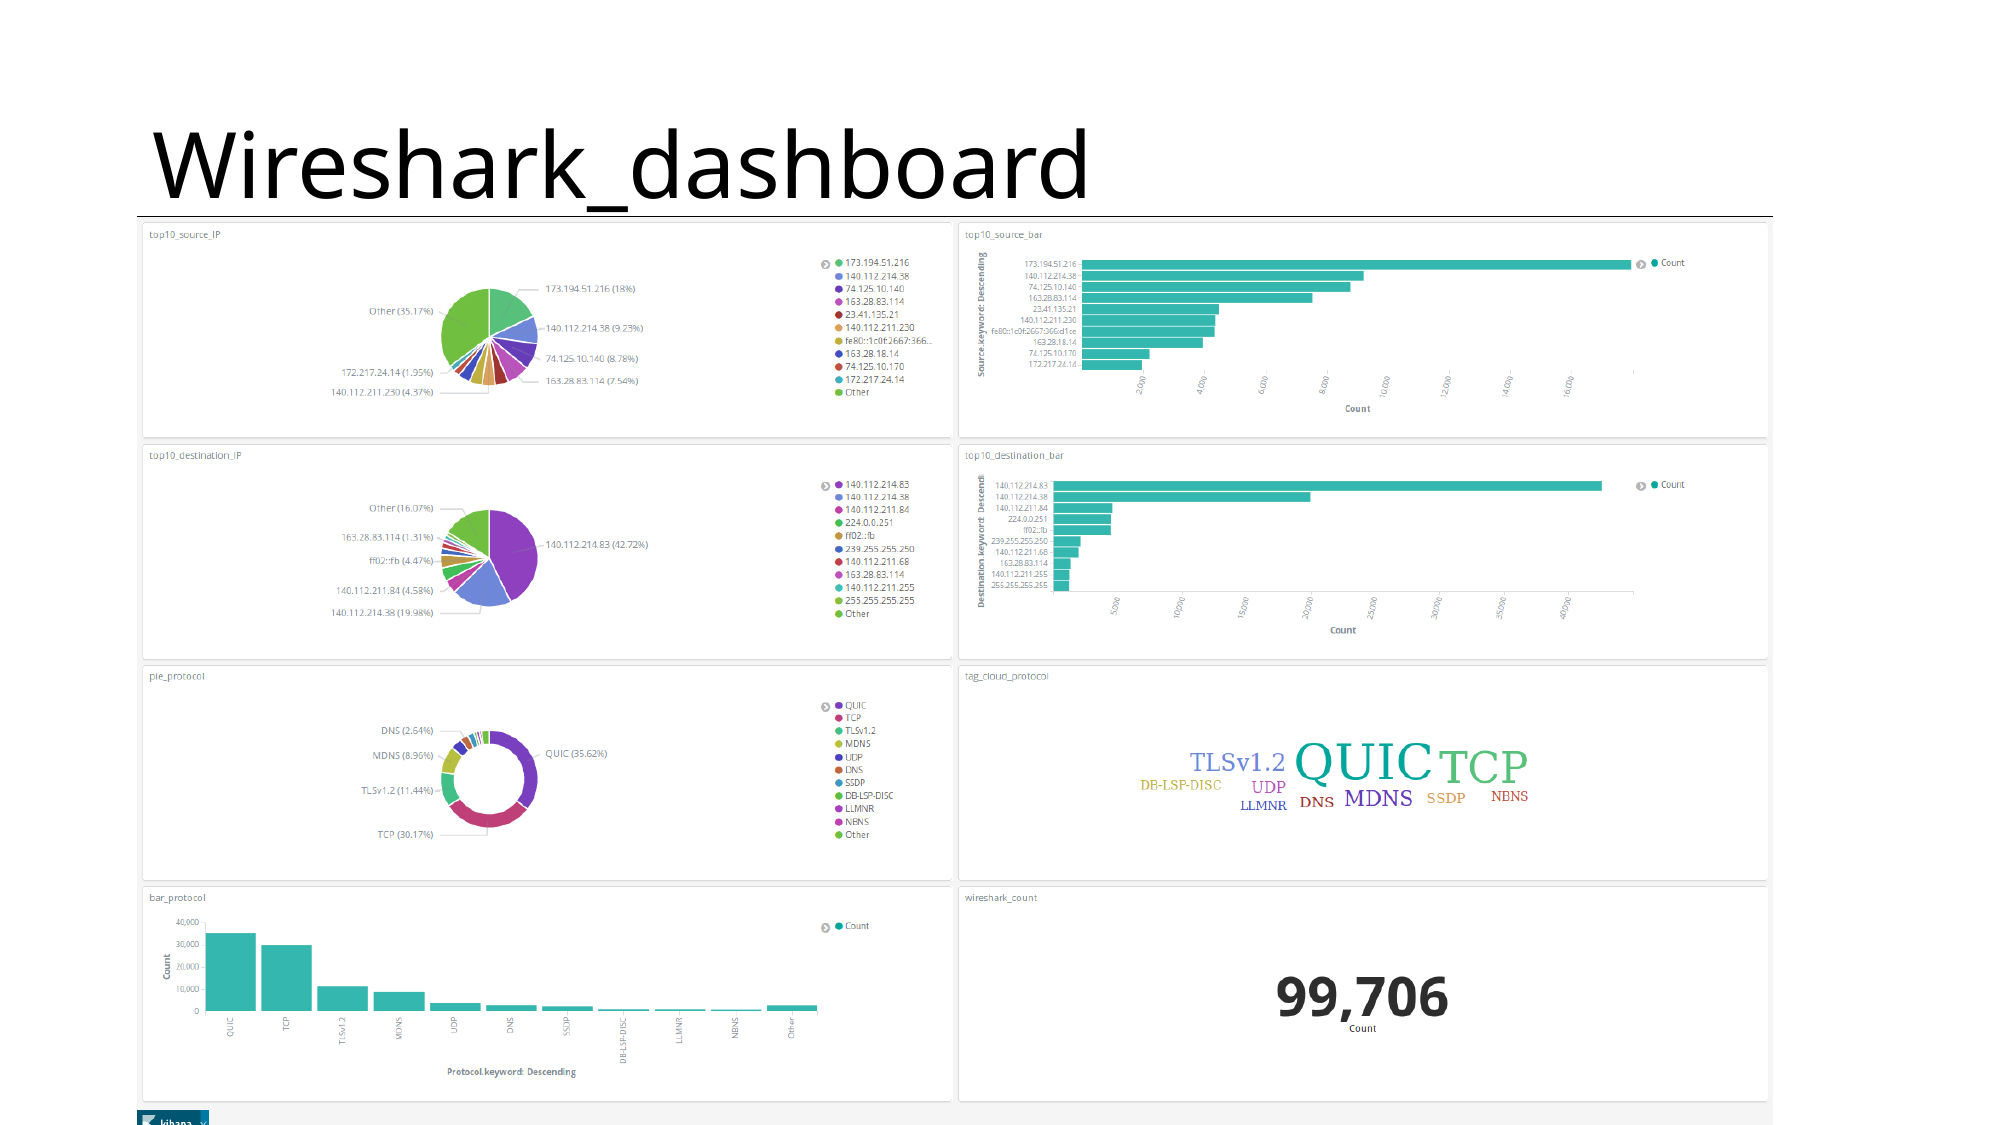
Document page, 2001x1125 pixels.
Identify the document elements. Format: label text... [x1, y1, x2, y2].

title Wireshark_dashboard [137, 59, 1863, 278]
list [137, 216, 1773, 1125]
